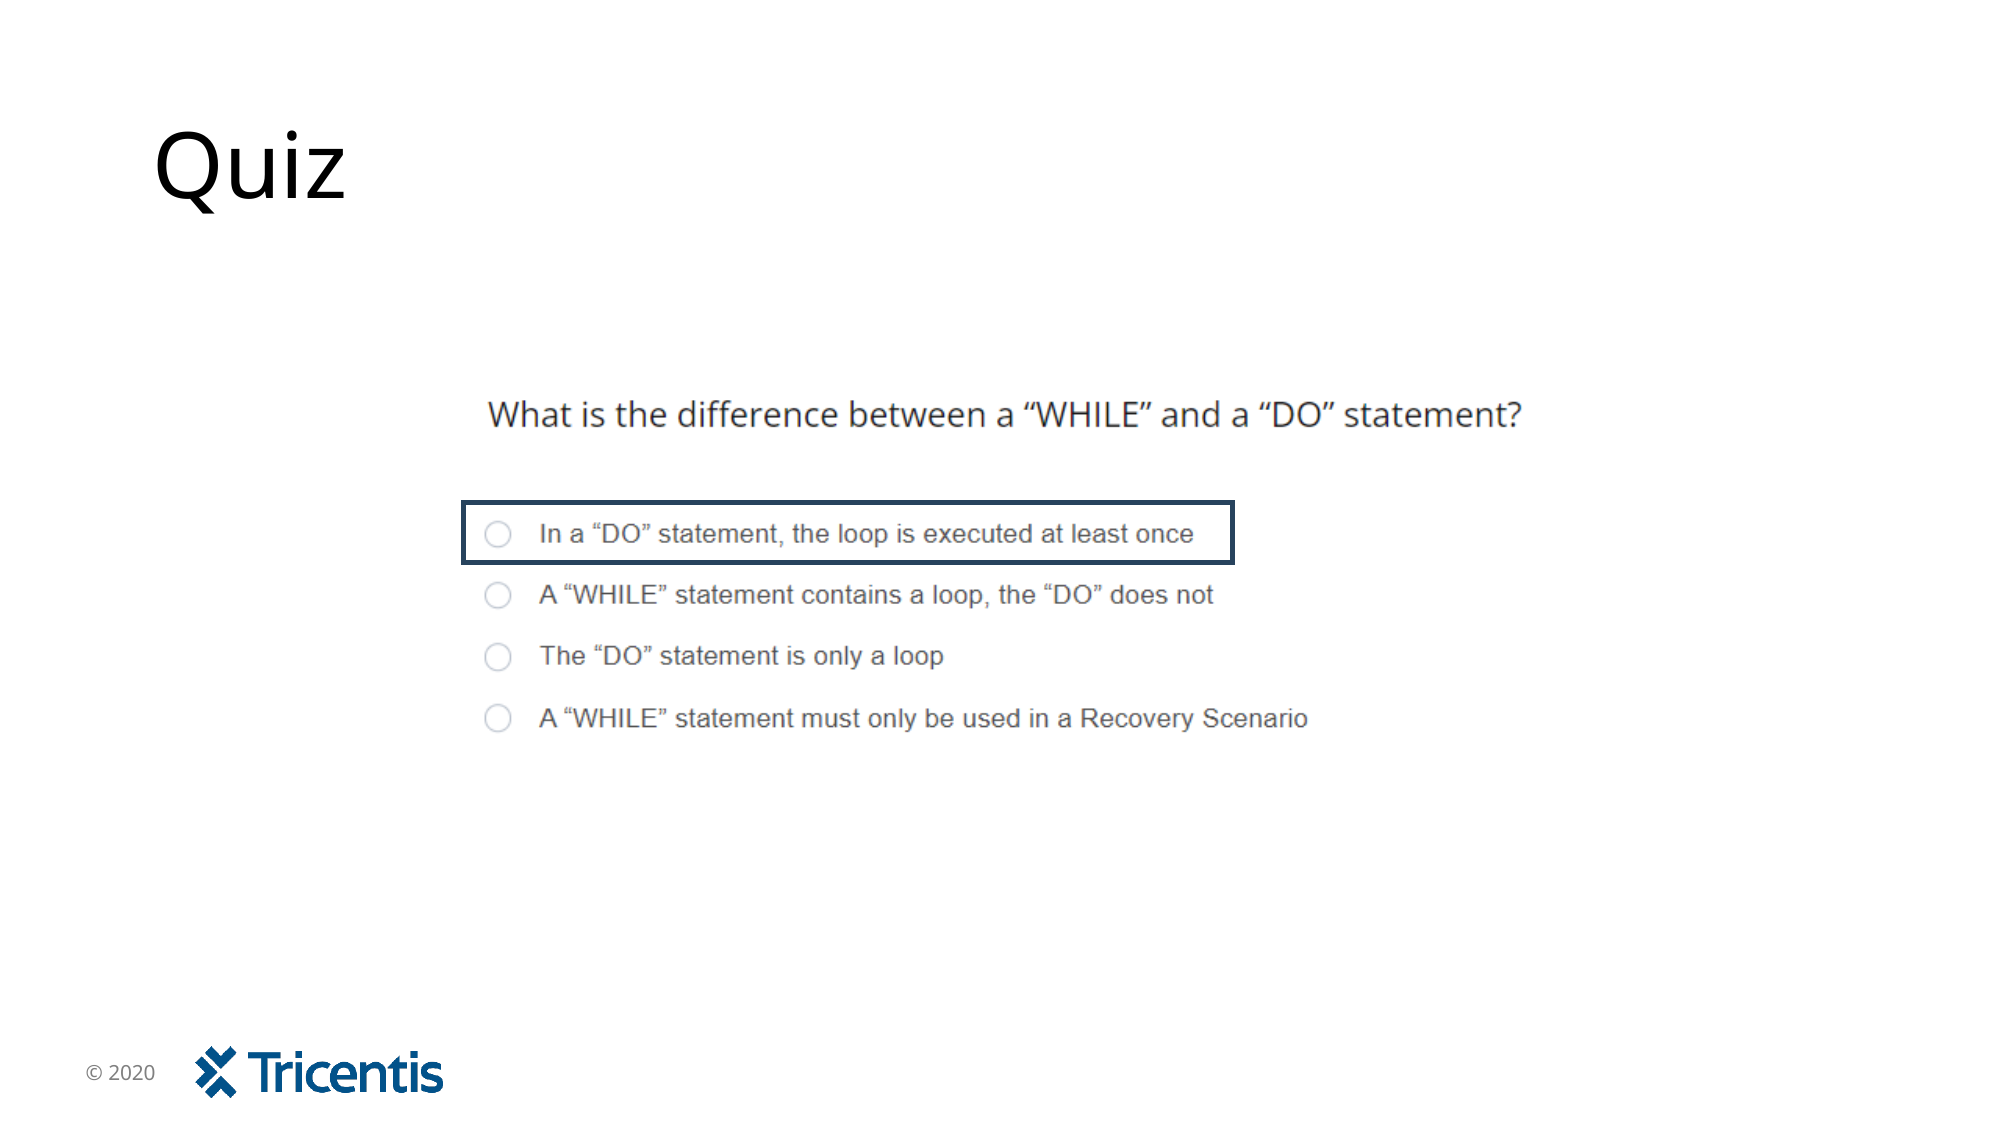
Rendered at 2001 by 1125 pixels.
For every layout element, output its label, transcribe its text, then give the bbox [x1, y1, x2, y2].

title Quiz [137, 59, 1863, 278]
picture [195, 1046, 443, 1098]
picture [463, 374, 1537, 751]
